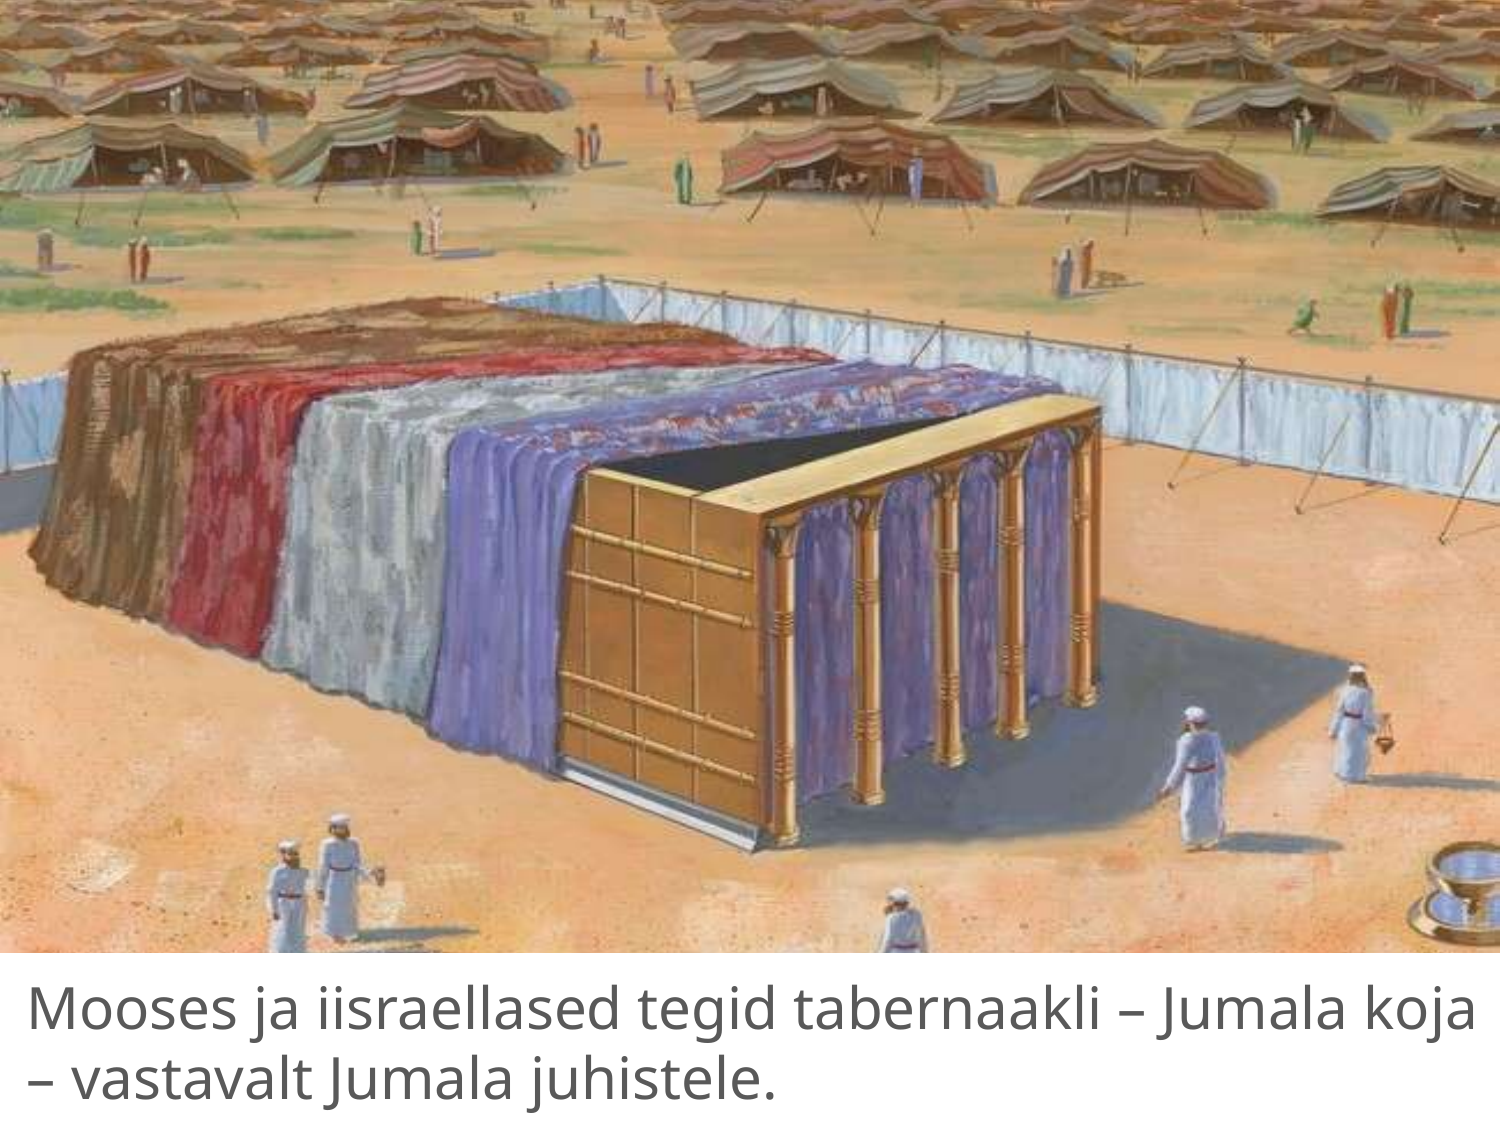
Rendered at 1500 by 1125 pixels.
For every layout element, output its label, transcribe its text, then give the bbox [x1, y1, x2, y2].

picture [0, 0, 1500, 953]
text_box Mooses ja iisraellased tegid tabernaakli – Jumala koja – vastavalt Jumala juhistele. [11, 964, 1498, 1119]
